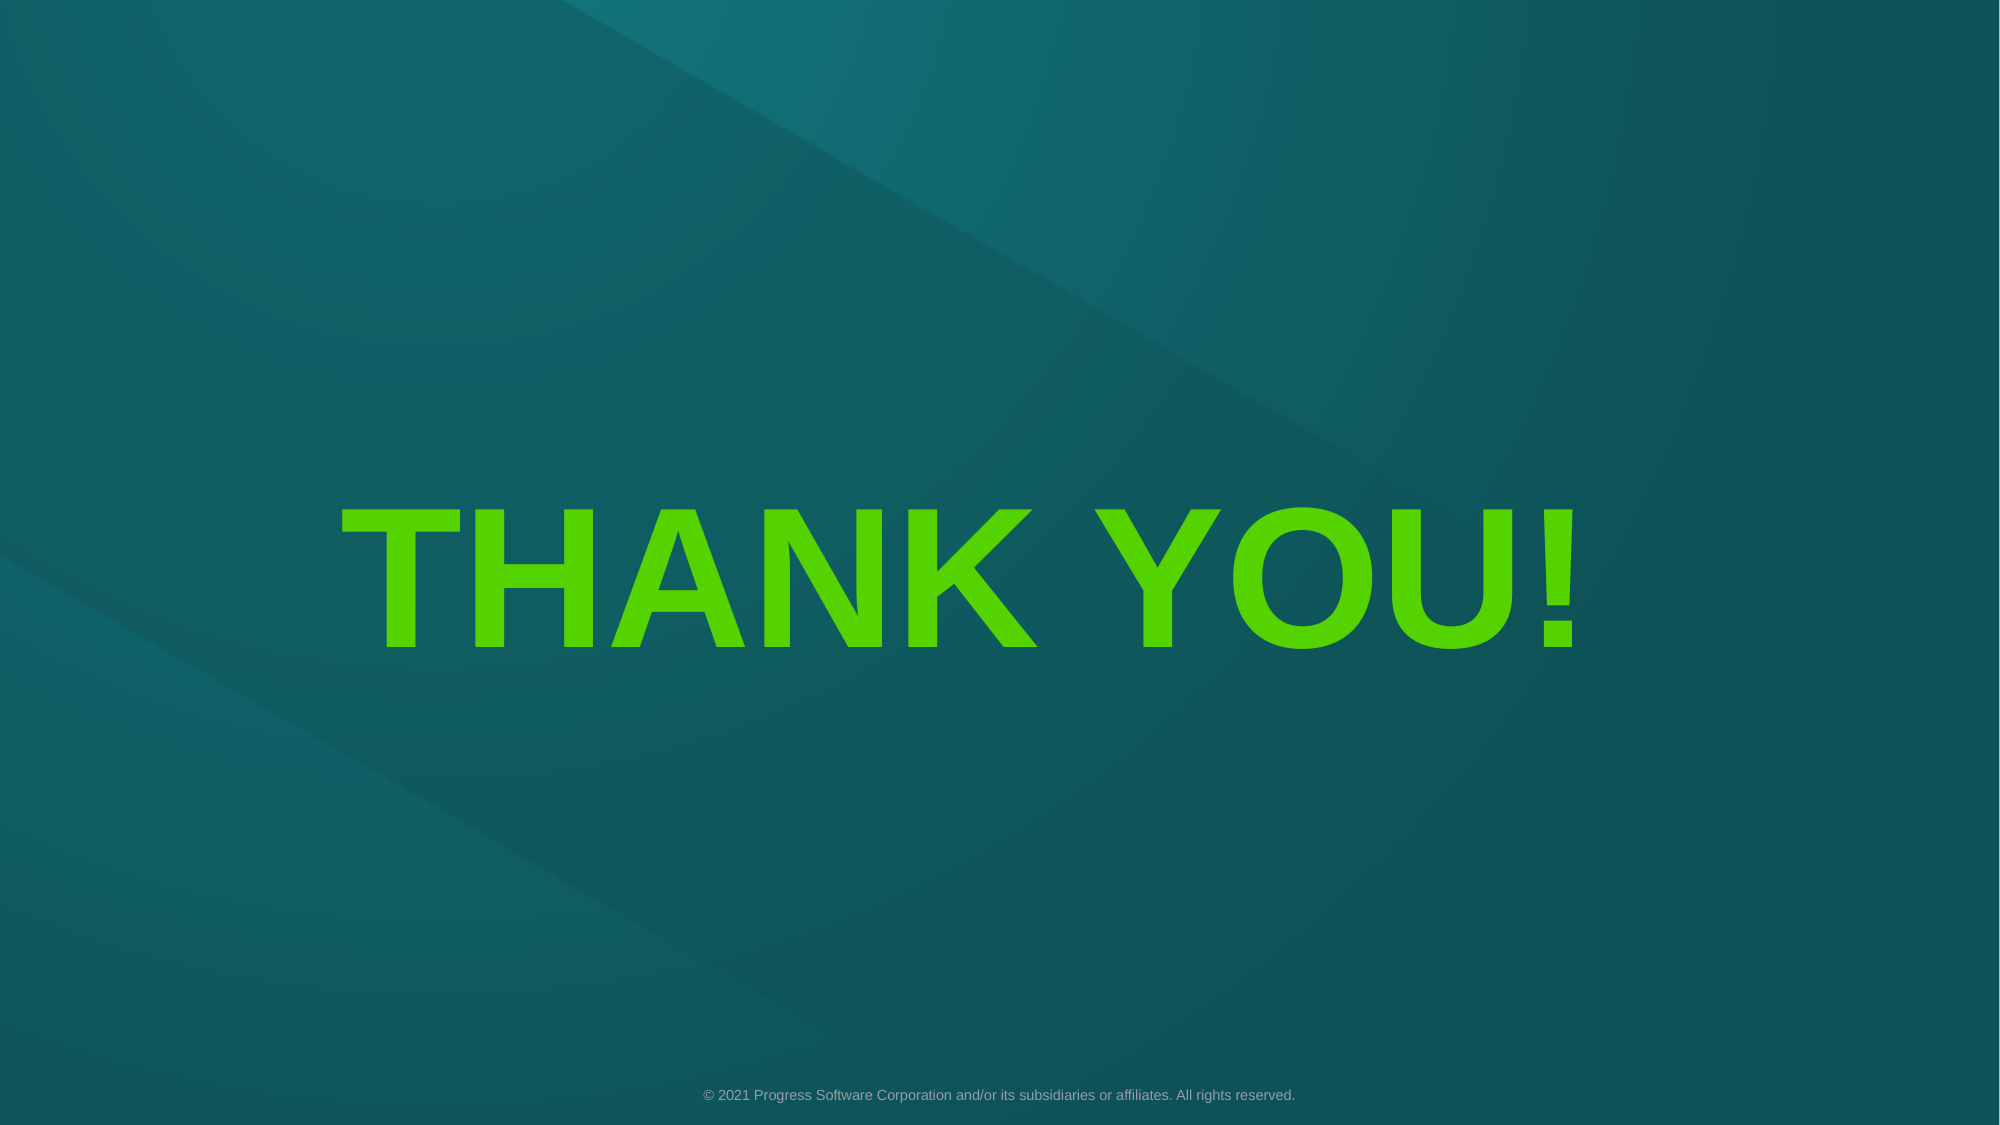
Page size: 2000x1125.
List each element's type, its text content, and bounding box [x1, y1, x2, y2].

list THANK YOU! [241, 440, 1692, 685]
picture [0, 0, 2000, 1125]
